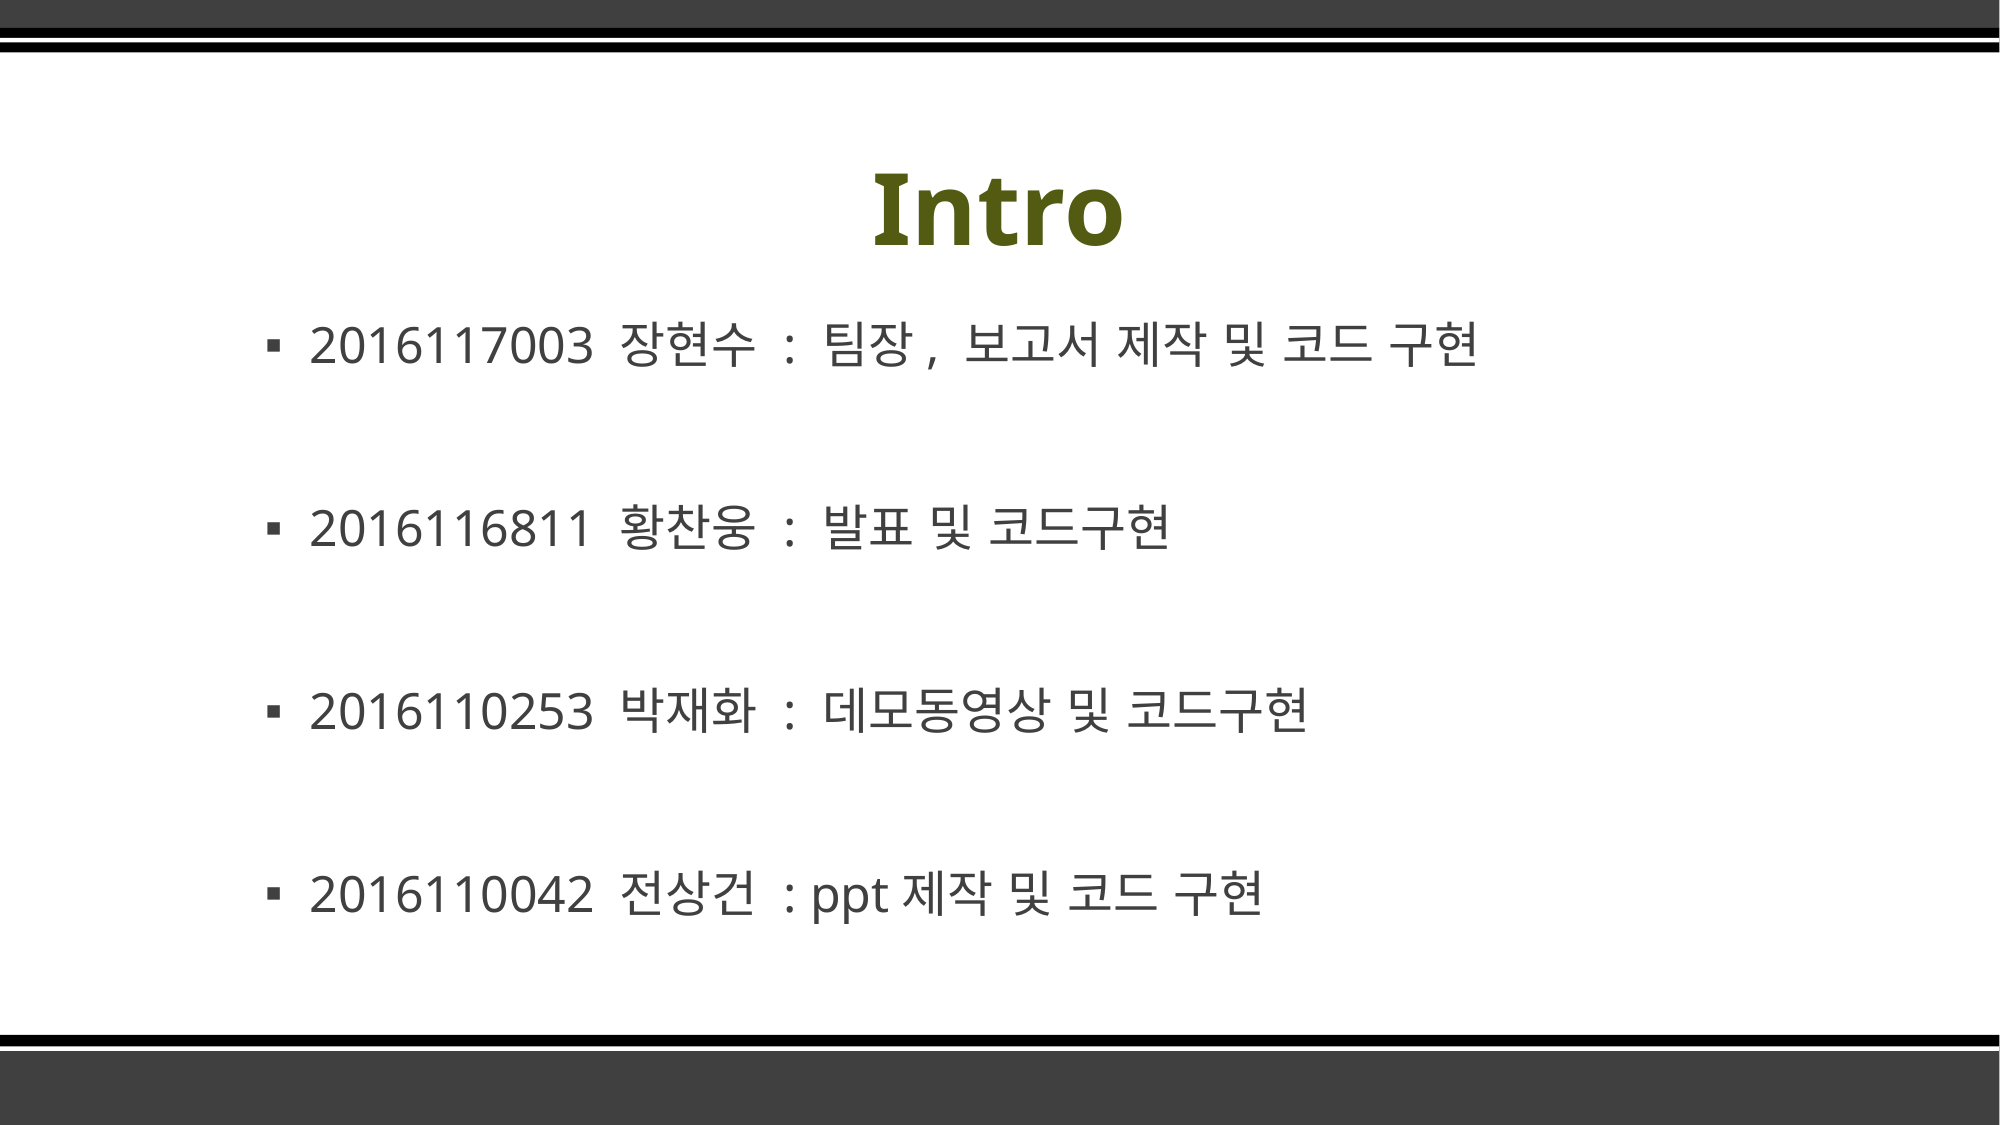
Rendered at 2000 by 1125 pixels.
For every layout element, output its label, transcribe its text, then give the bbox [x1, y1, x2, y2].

list 2016117003 장현수 : 팀장, 보고서 제작 및 코드 구현 2016116811 황찬웅 : 발표 및 코드구현 2016110253 박재화 : 데모동영상 및 코드구현 2016110042 전상건 : ppt제작 및 코드 구현 [249, 312, 1721, 984]
title Intro [249, 99, 1750, 275]
